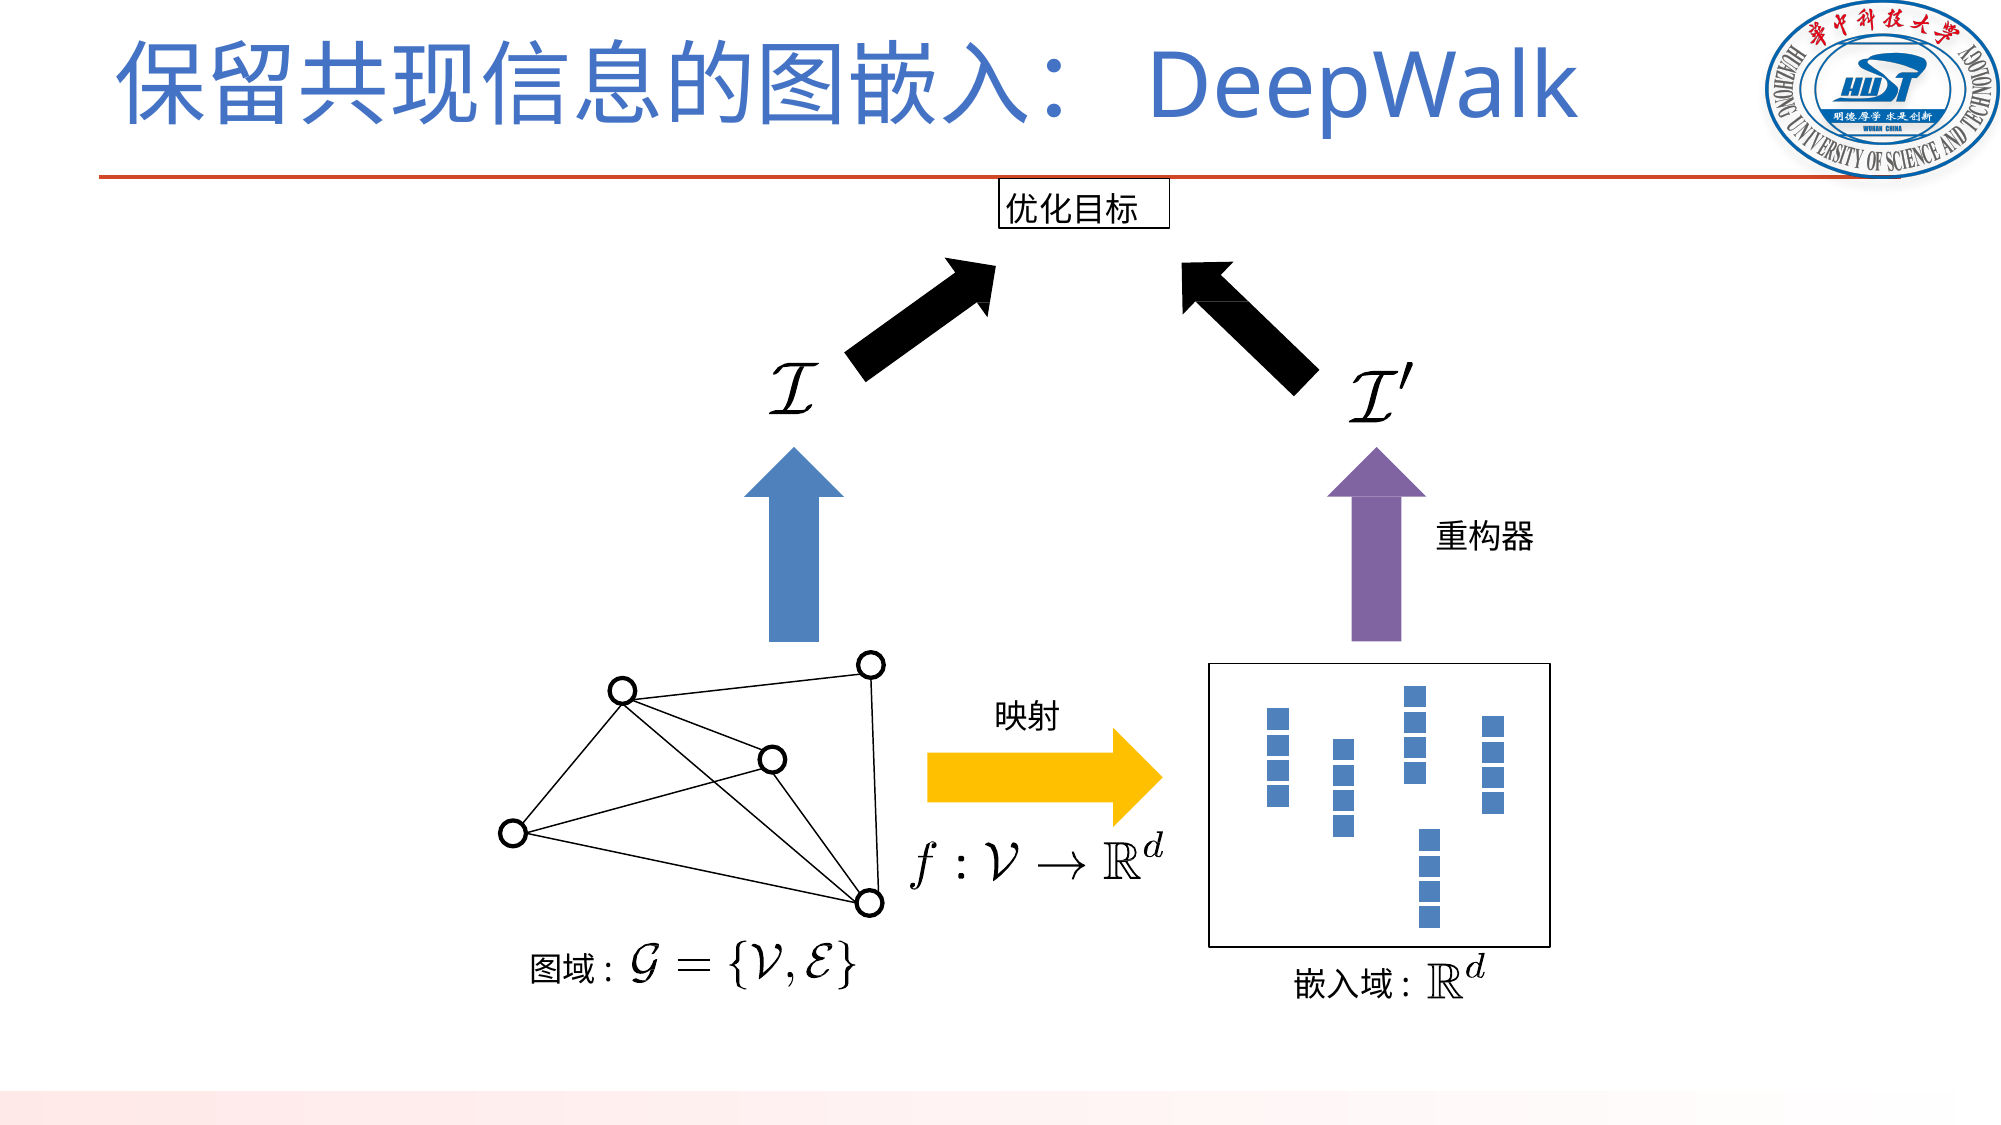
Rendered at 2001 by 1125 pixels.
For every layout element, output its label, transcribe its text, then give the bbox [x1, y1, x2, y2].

text_box [632, 942, 659, 984]
text_box [1330, 763, 1357, 788]
text_box [985, 842, 1019, 882]
text_box [1103, 842, 1141, 879]
text_box [1416, 827, 1443, 854]
text_box 重构器 [1433, 510, 1550, 555]
text_box [751, 943, 782, 980]
text_box [844, 257, 996, 383]
text_box [744, 446, 844, 642]
text_box [958, 873, 965, 879]
picture [1765, 0, 2000, 179]
text_box 优化目标 [998, 178, 1170, 228]
text_box [1402, 710, 1429, 735]
title 保留共现信息的图嵌入：DeepWalk [99, 0, 1825, 177]
text_box [1143, 831, 1163, 858]
text_box [609, 677, 636, 704]
text_box [1209, 663, 1550, 948]
text_box [1330, 813, 1357, 840]
text_box [1181, 261, 1320, 397]
text_box [1480, 740, 1506, 765]
text_box [856, 890, 883, 916]
text_box [1399, 362, 1413, 389]
text_box [1402, 760, 1429, 786]
text_box [1480, 790, 1506, 816]
text_box [1326, 446, 1427, 642]
text_box [1038, 851, 1086, 880]
text_box 嵌入域: [1291, 958, 1420, 1004]
text_box [1427, 963, 1464, 999]
text_box [838, 940, 856, 990]
text_box [1402, 735, 1429, 760]
text_box [769, 362, 820, 415]
text_box [858, 652, 884, 678]
text_box [1416, 879, 1443, 904]
text_box [1402, 683, 1429, 710]
text_box [927, 727, 1163, 828]
text_box [787, 972, 794, 987]
text_box [1330, 736, 1357, 763]
text_box 映射 [992, 690, 1072, 735]
text_box [729, 940, 747, 990]
text_box [1348, 370, 1399, 423]
text_box [1330, 788, 1357, 813]
text_box [1480, 765, 1506, 790]
text_box 图域: [527, 943, 618, 989]
text_box [1416, 904, 1443, 930]
text_box [958, 855, 965, 862]
text_box [1466, 952, 1485, 978]
text_box [806, 942, 833, 979]
text_box [1480, 713, 1506, 740]
text_box [759, 746, 786, 773]
text_box [500, 820, 526, 847]
text_box [910, 841, 937, 890]
text_box [1416, 854, 1443, 879]
